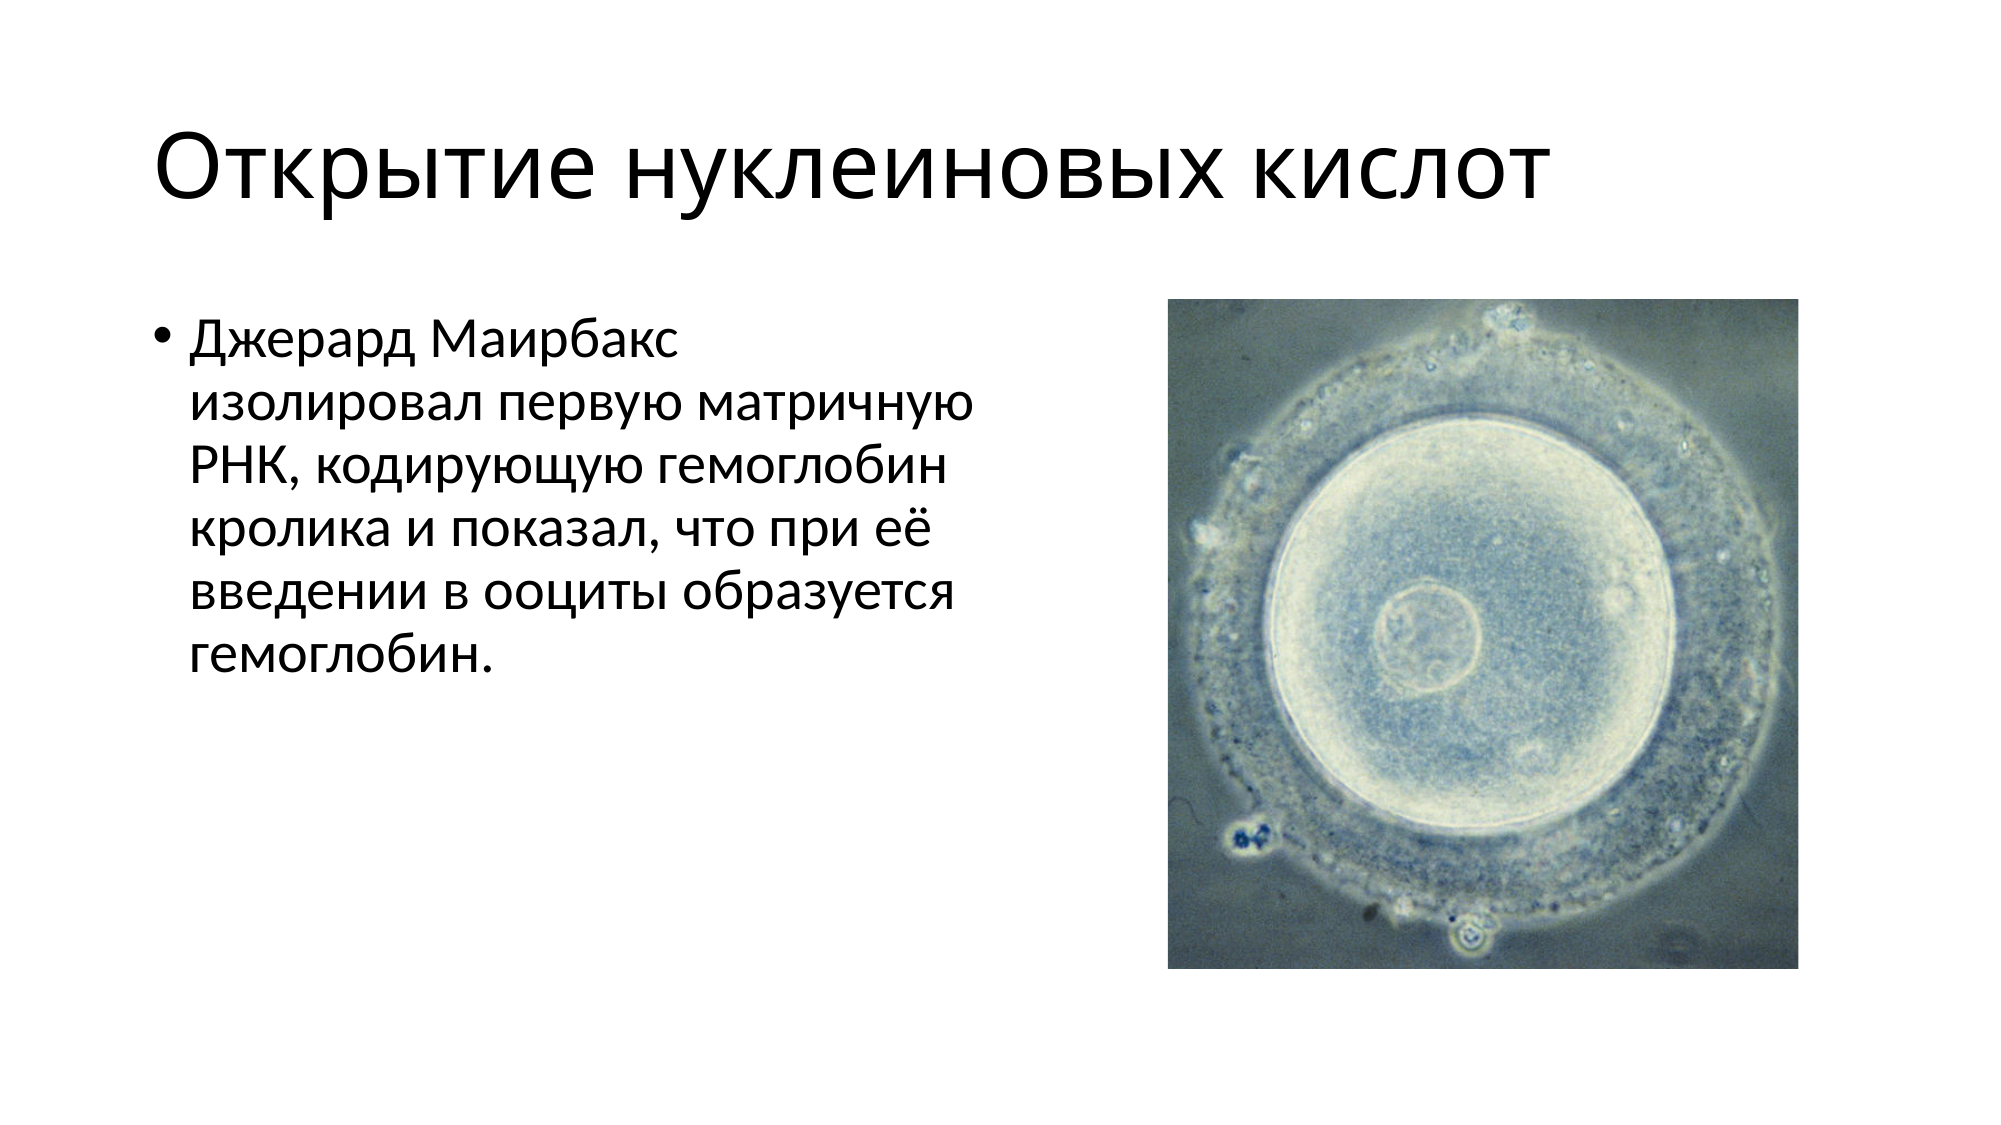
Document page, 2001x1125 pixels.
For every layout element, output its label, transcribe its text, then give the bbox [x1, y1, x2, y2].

title Открытие нуклеиновых кислот [137, 59, 1863, 278]
list Джерард Маирбакс изолировал первую матричную РНК, кодирующую гемоглобин кролика и показал, что при её введении в ооциты образуется гемоглобин. [137, 299, 1002, 1014]
picture [1167, 299, 1799, 969]
